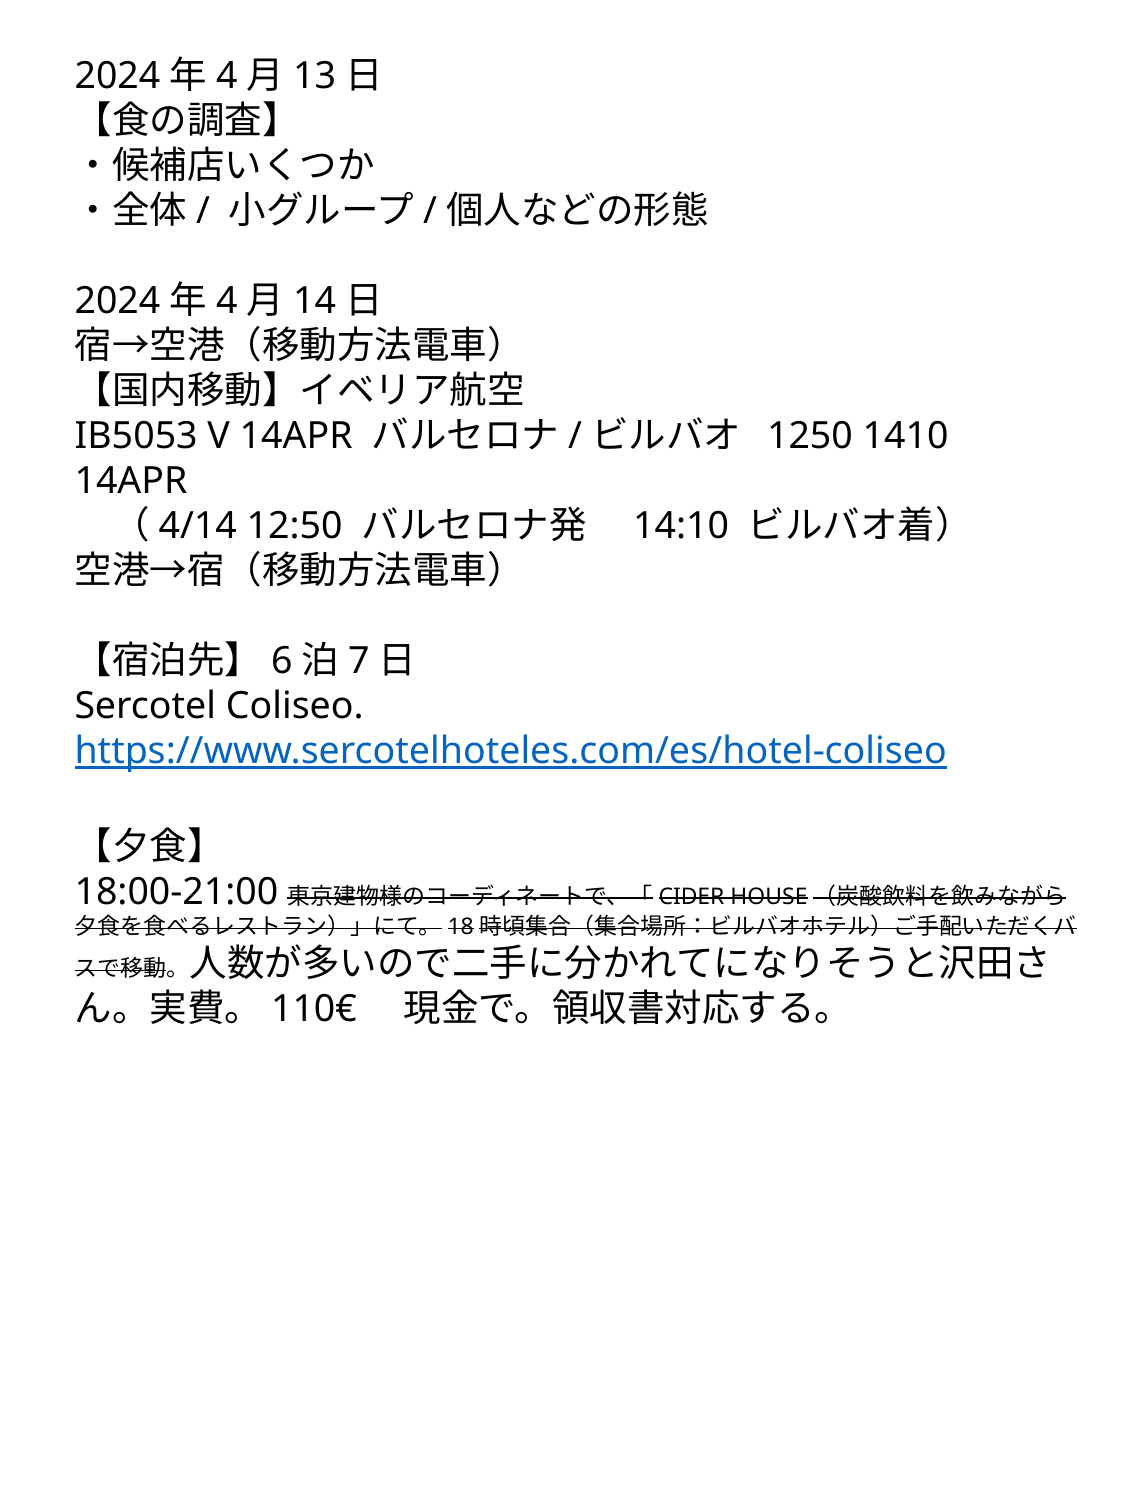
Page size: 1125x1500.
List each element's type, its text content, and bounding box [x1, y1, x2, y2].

text_box 2024年4月13日 【食の調査】 ・候補店いくつか ・全体/ 小グループ/個人などの形態 2024年4月14日 宿→空港（移動方法電車） 【国内移動】イベリア航空 IB5053 V 14APR バルセロナ/ビルバオ 1250 1410 14APR （4/14 12:50 バルセロナ発 14:10 ビルバオ着） 空港→宿（移動方法電車） 【宿泊先】6泊7日 Sercotel Coliseo. https://www.sercotelhoteles.com/es/hotel-coliseo 【夕食】 18:00-21:00東京建物様のコーディネートで、「CIDER HOUSE（炭酸飲料を飲みながら夕食を食べるレストラン）」にて。18時頃集合（集合場所：ビルバオホテル）ご手配いただくバスで移動。人数が多いので二手に分かれてになりそうと沢田さん。実費。110€ 現金で。領収書対応する。 [59, 43, 1094, 1082]
